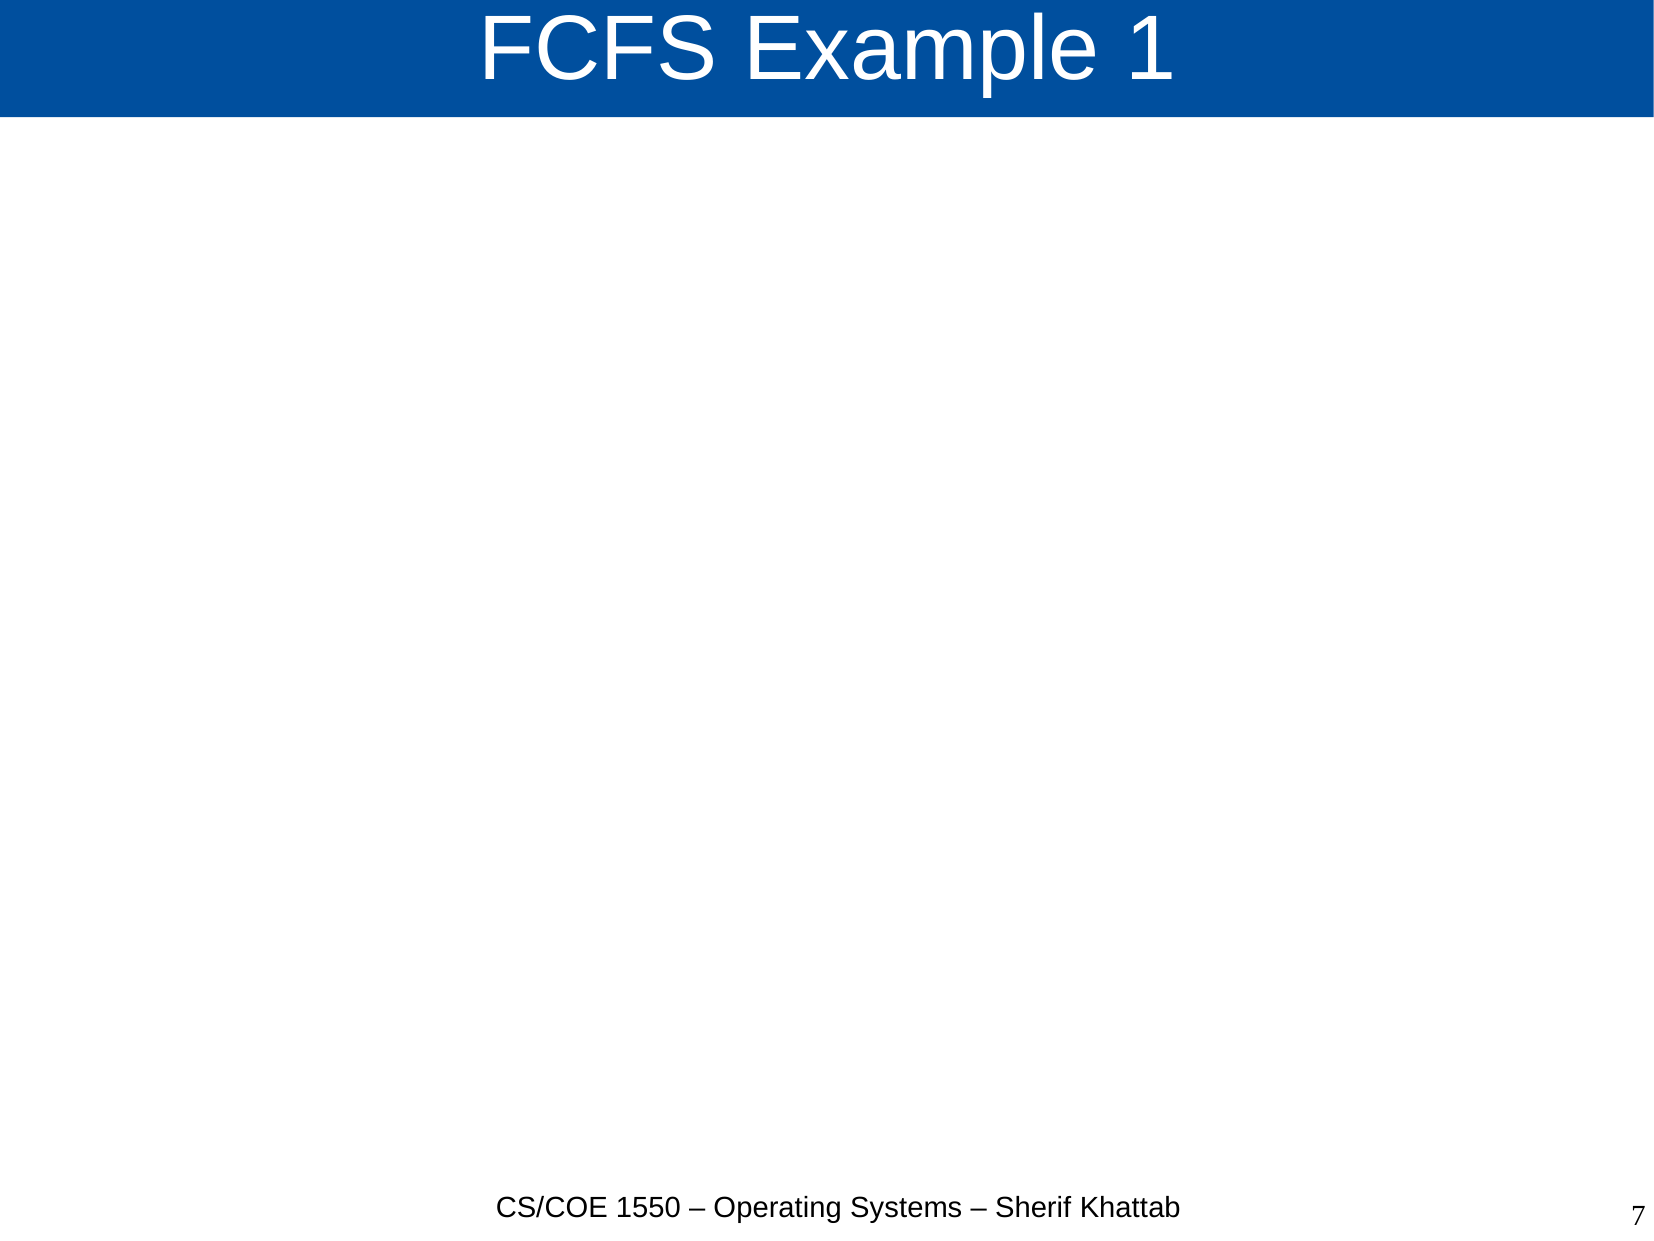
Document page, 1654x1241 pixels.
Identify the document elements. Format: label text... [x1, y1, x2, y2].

footer CS/COE 1550 – Operating Systems – Sherif Khattab [460, 1190, 1217, 1241]
slide_number 7 [1265, 1198, 1647, 1241]
title FCFS Example 1 [0, 0, 1654, 118]
